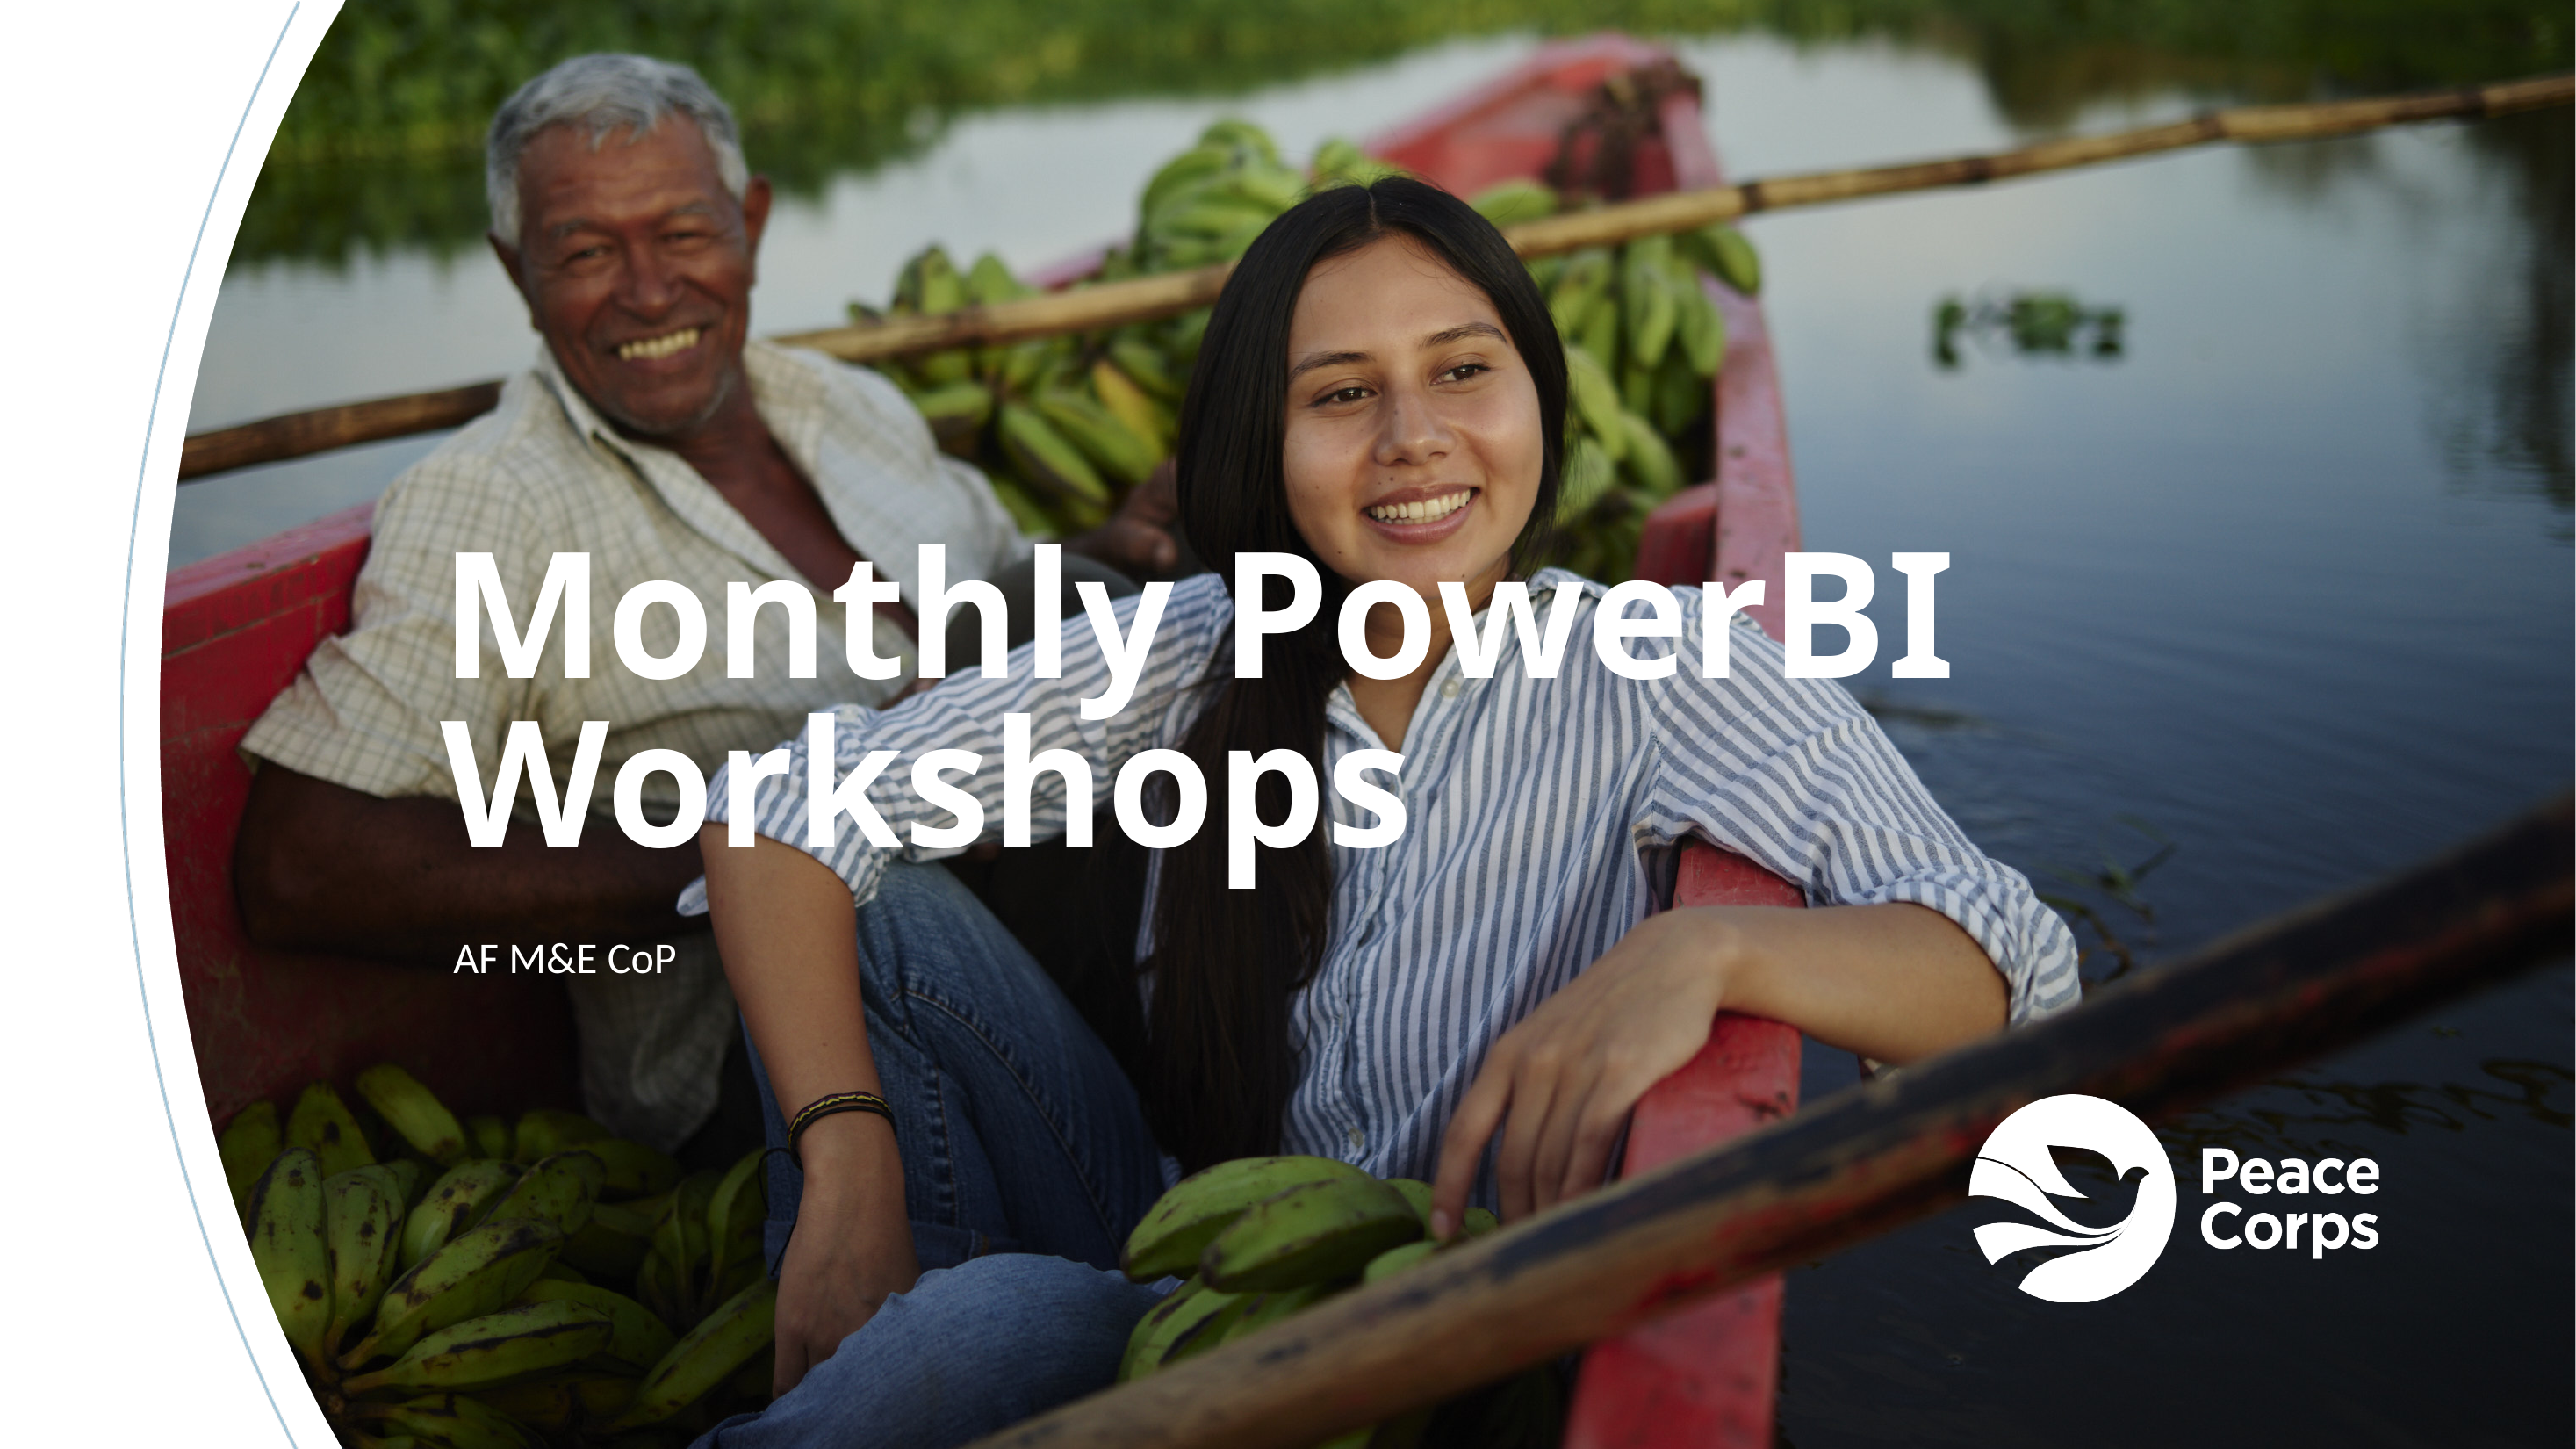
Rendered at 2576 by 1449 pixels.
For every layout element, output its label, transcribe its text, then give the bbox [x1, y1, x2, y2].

text_box AF M&E CoP [440, 922, 1161, 989]
picture [120, 0, 2576, 1449]
title Monthly PowerBI Workshops [440, 462, 2379, 881]
